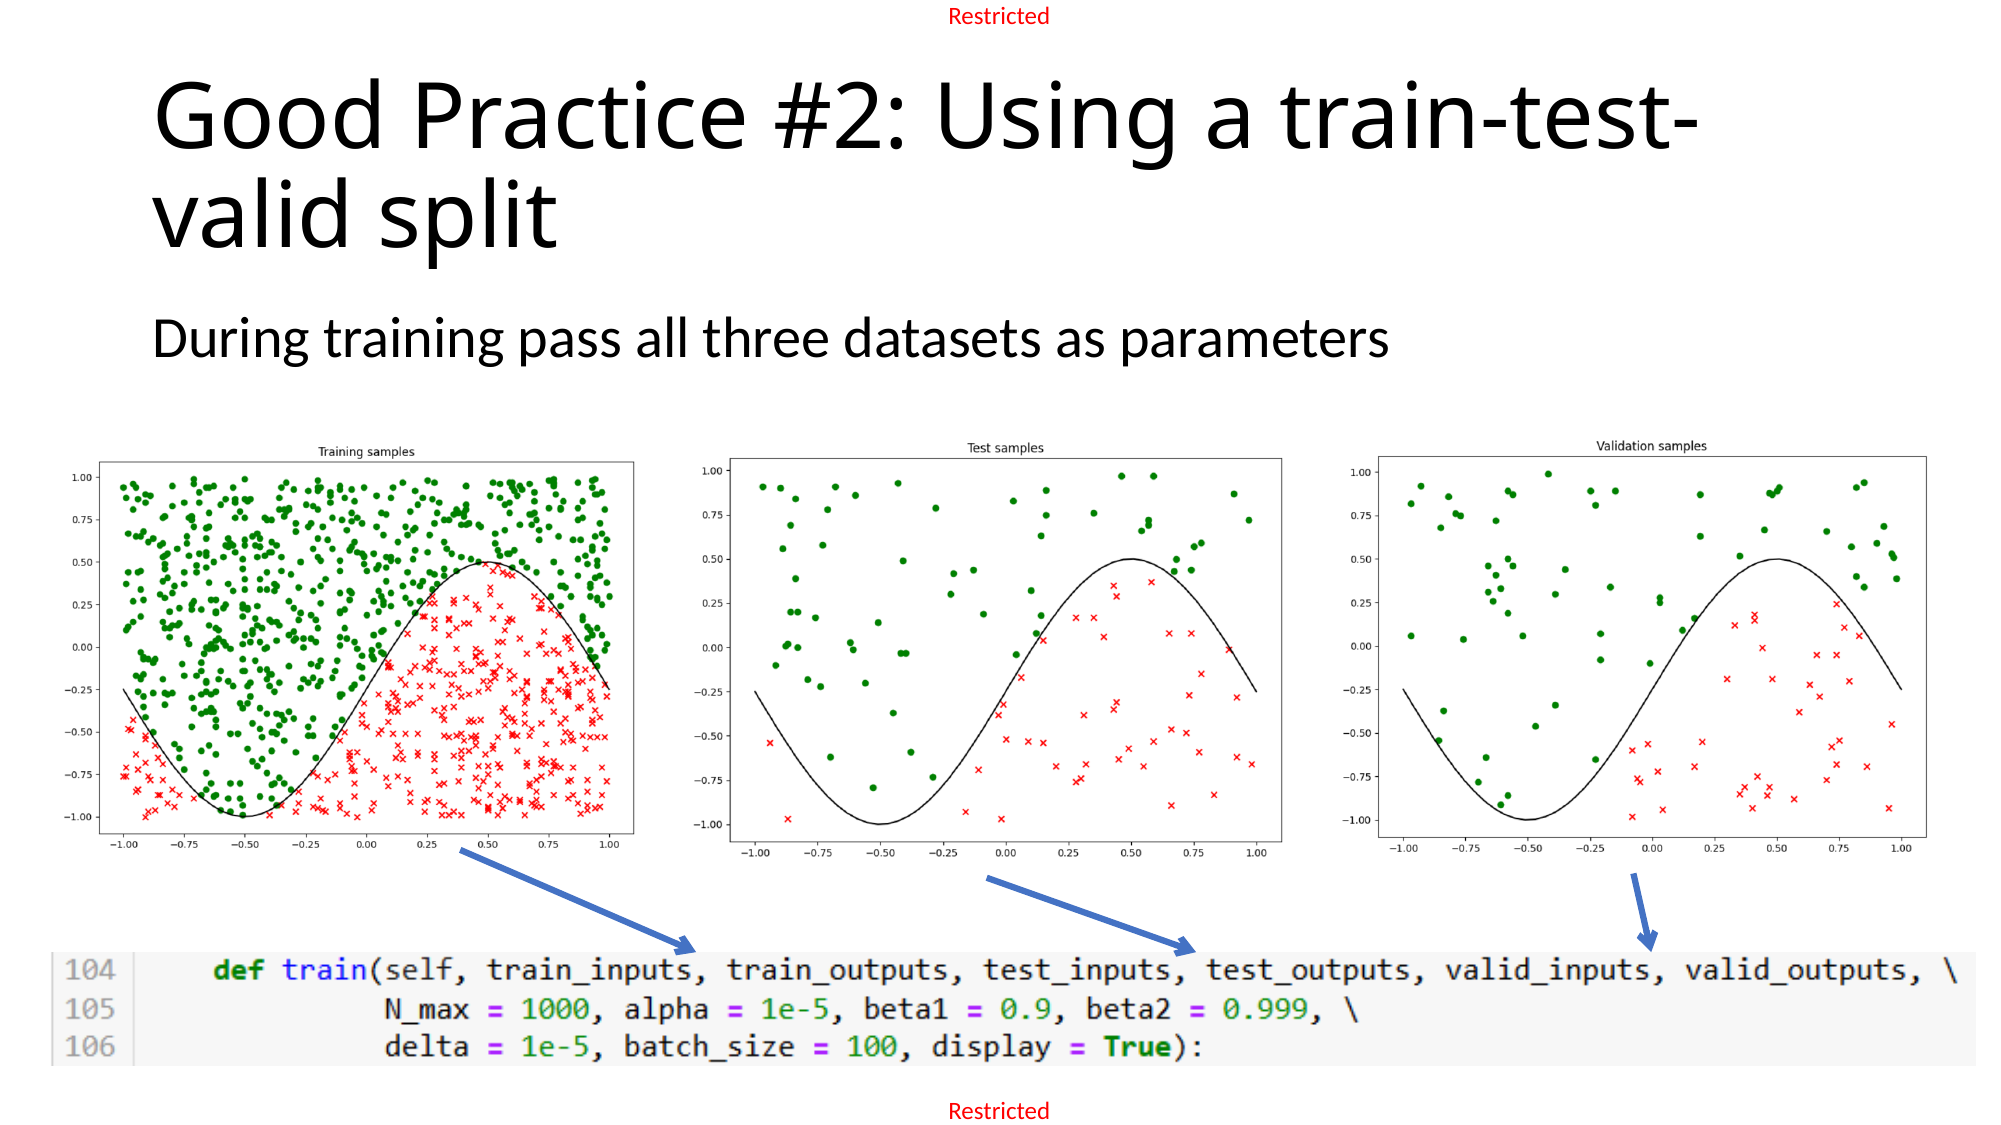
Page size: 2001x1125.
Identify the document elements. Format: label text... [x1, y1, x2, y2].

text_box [986, 877, 1197, 953]
picture [56, 441, 640, 856]
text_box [460, 849, 697, 953]
picture [686, 435, 1287, 863]
title Good Practice #2: Using a train-test-valid split [137, 59, 1863, 278]
picture [24, 952, 1976, 1066]
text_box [1633, 873, 1652, 953]
picture [1333, 435, 1934, 856]
list During training pass all three datasets as parameters [137, 299, 1863, 952]
